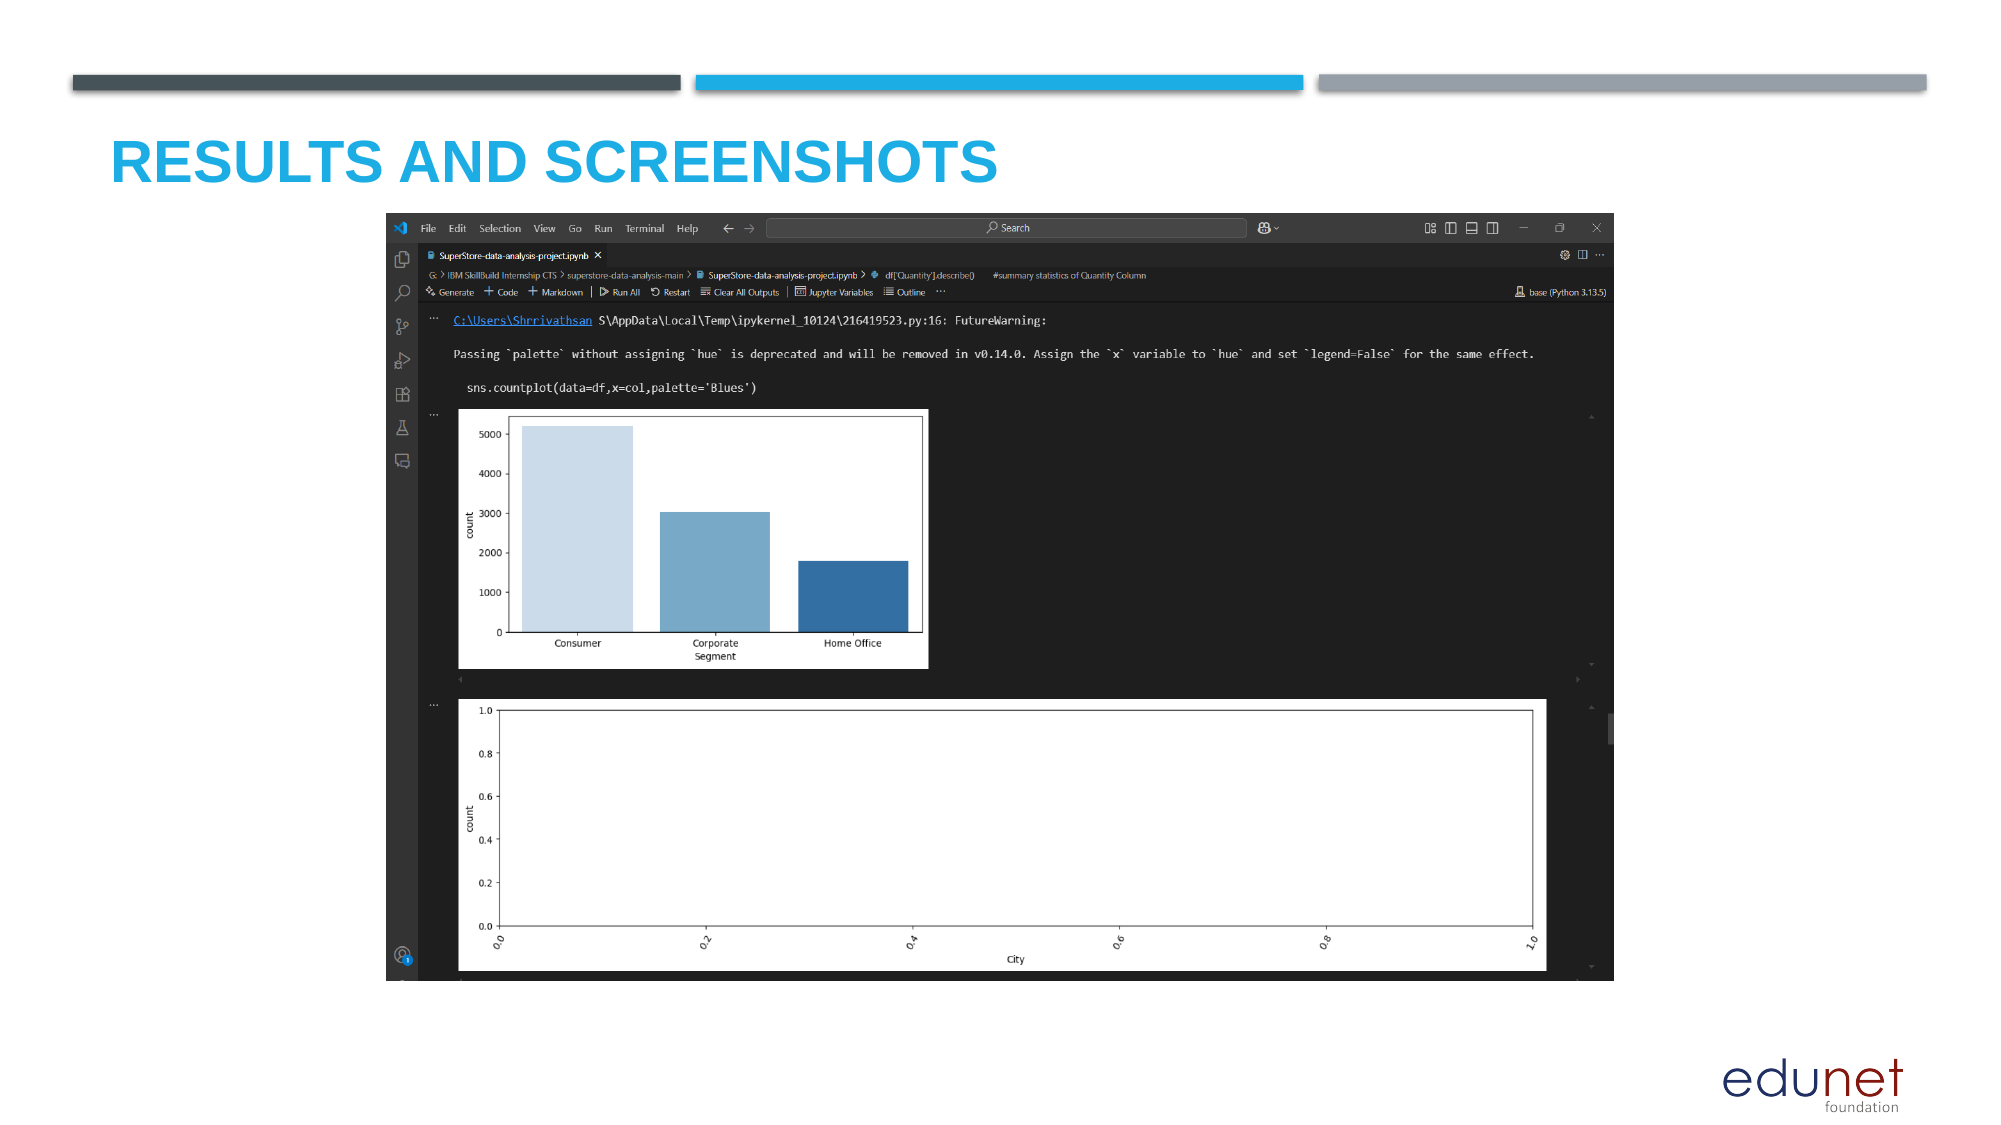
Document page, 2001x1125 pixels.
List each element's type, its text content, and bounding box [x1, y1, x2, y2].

picture [1719, 1056, 1905, 1116]
title Results and screenshots [95, 115, 1905, 203]
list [386, 212, 1614, 981]
